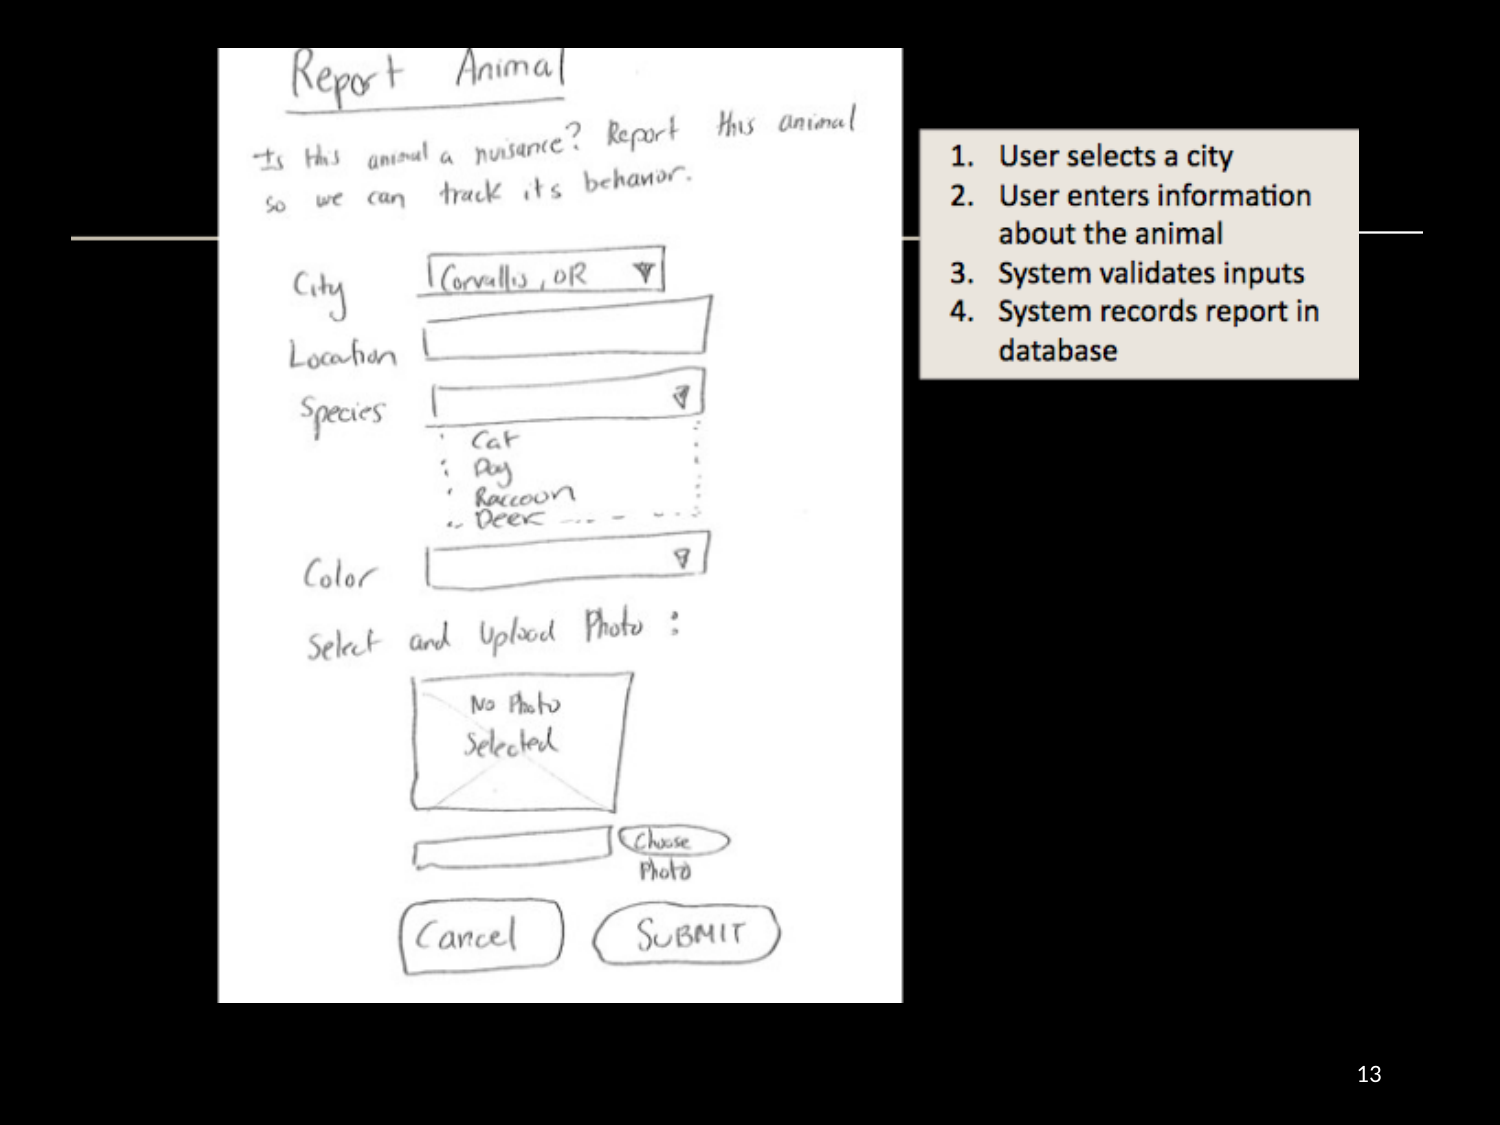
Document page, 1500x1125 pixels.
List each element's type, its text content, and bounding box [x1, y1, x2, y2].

slide_number 13 [1059, 1042, 1397, 1103]
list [71, 48, 1359, 1003]
